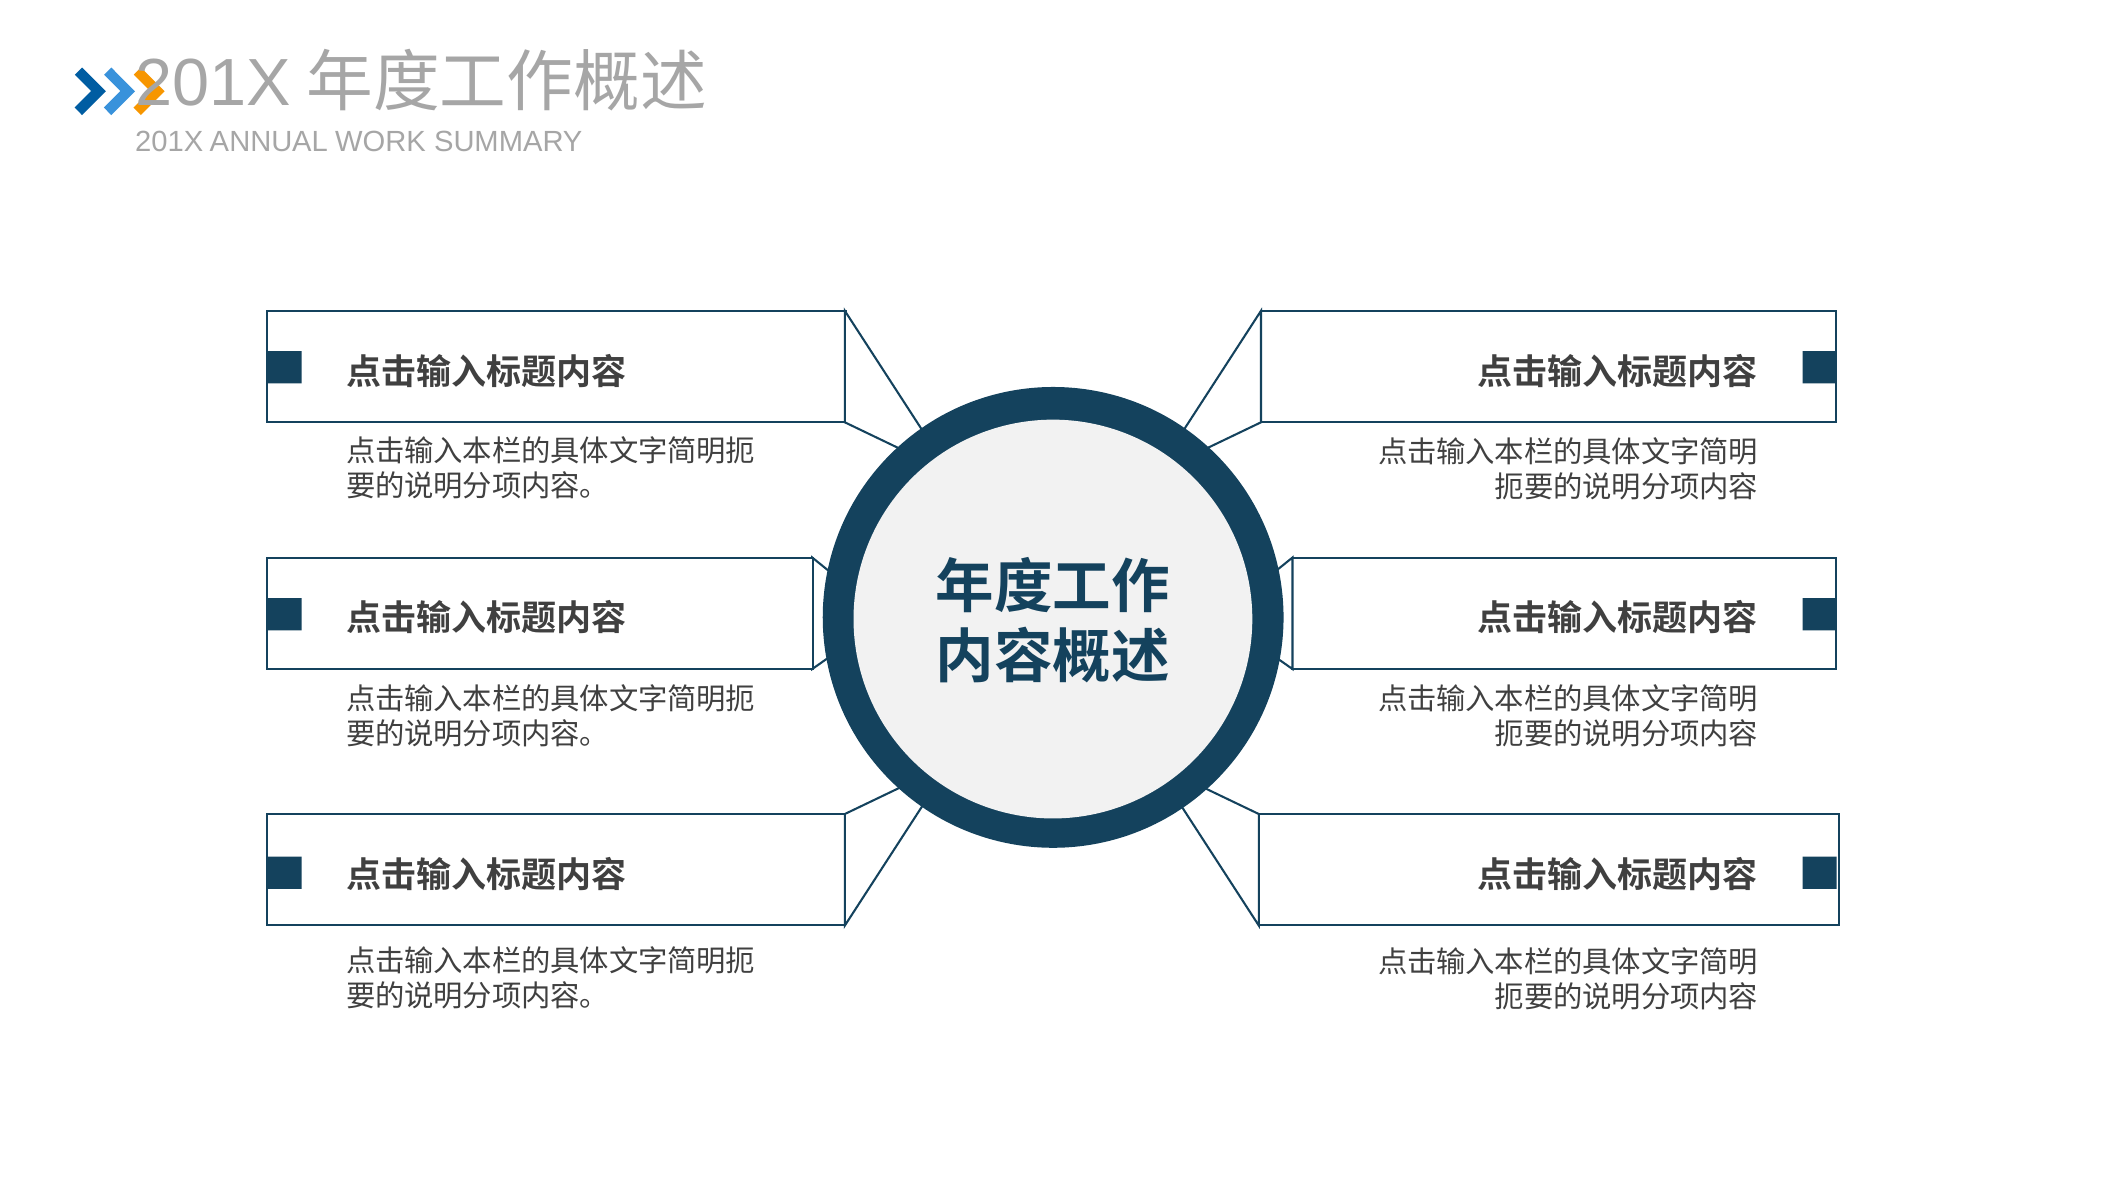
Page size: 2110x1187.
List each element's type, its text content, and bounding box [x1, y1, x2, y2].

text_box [267, 776, 935, 926]
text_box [822, 386, 1284, 848]
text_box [267, 557, 822, 670]
text_box 点击输入本栏的具体文字简明扼要的说明分项内容 [1370, 460, 1759, 482]
text_box 点击输入本栏的具体文字简明扼要的说明分项内容。 [346, 700, 756, 730]
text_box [1171, 310, 1837, 460]
text_box 点击输入本栏的具体文字简明扼要的说明分项内容 [1370, 701, 1759, 730]
text_box 201X ANNUAL WORK SUMMARY [135, 122, 596, 158]
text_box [1169, 776, 1840, 926]
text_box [267, 310, 935, 460]
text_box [1284, 557, 1836, 670]
text_box 点击输入本栏的具体文字简明扼要的说明分项内容。 [346, 460, 756, 482]
text_box 点击输入本栏的具体文字简明扼要的说明分项内容。 [346, 963, 756, 992]
text_box 点击输入本栏的具体文字简明扼要的说明分项内容 [1370, 963, 1759, 992]
text_box 201X年度工作概述 [135, 38, 783, 119]
